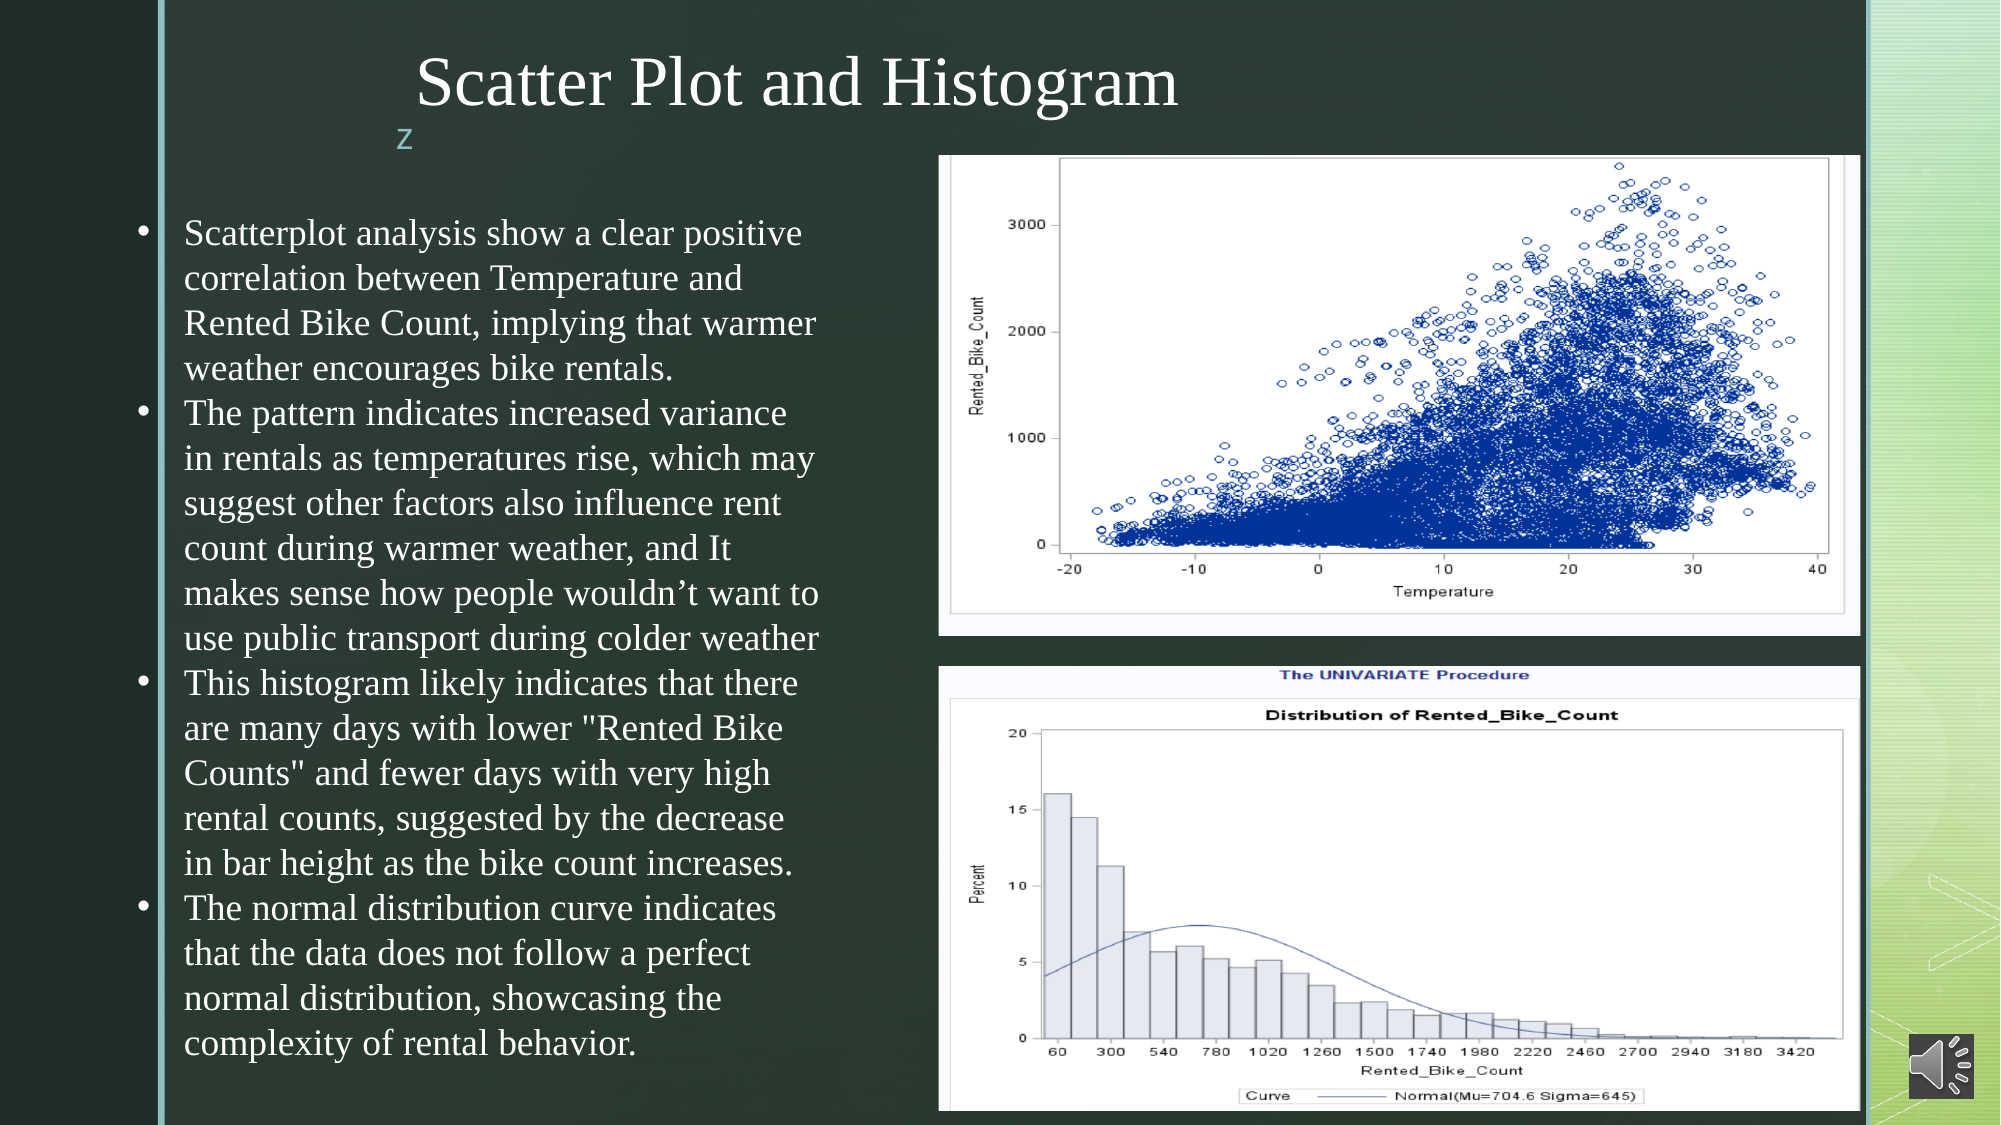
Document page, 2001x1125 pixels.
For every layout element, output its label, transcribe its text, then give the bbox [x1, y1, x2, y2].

text_box Scatterplot analysis show a clear positive correlation between Temperature and Rented Bike Count, implying that warmer weather encourages bike rentals. The pattern indicates increased variance in rentals as temperatures rise, which may suggest other factors also influence rent count during warmer weather, and It makes sense how people wouldn’t want to use public transport during colder weather This histogram likely indicates that there are many days with lower "Rented Bike Counts" and fewer days with very high rental counts, suggested by the decrease in bar height as the bike count increases. The normal distribution curve indicates that the data does not follow a perfect normal distribution, showcasing the complexity of rental behavior. [122, 201, 836, 1116]
picture [938, 666, 1861, 1111]
picture [1871, 0, 2001, 1125]
title Scatter Plot and Histogram [400, 36, 1706, 214]
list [938, 155, 1861, 636]
